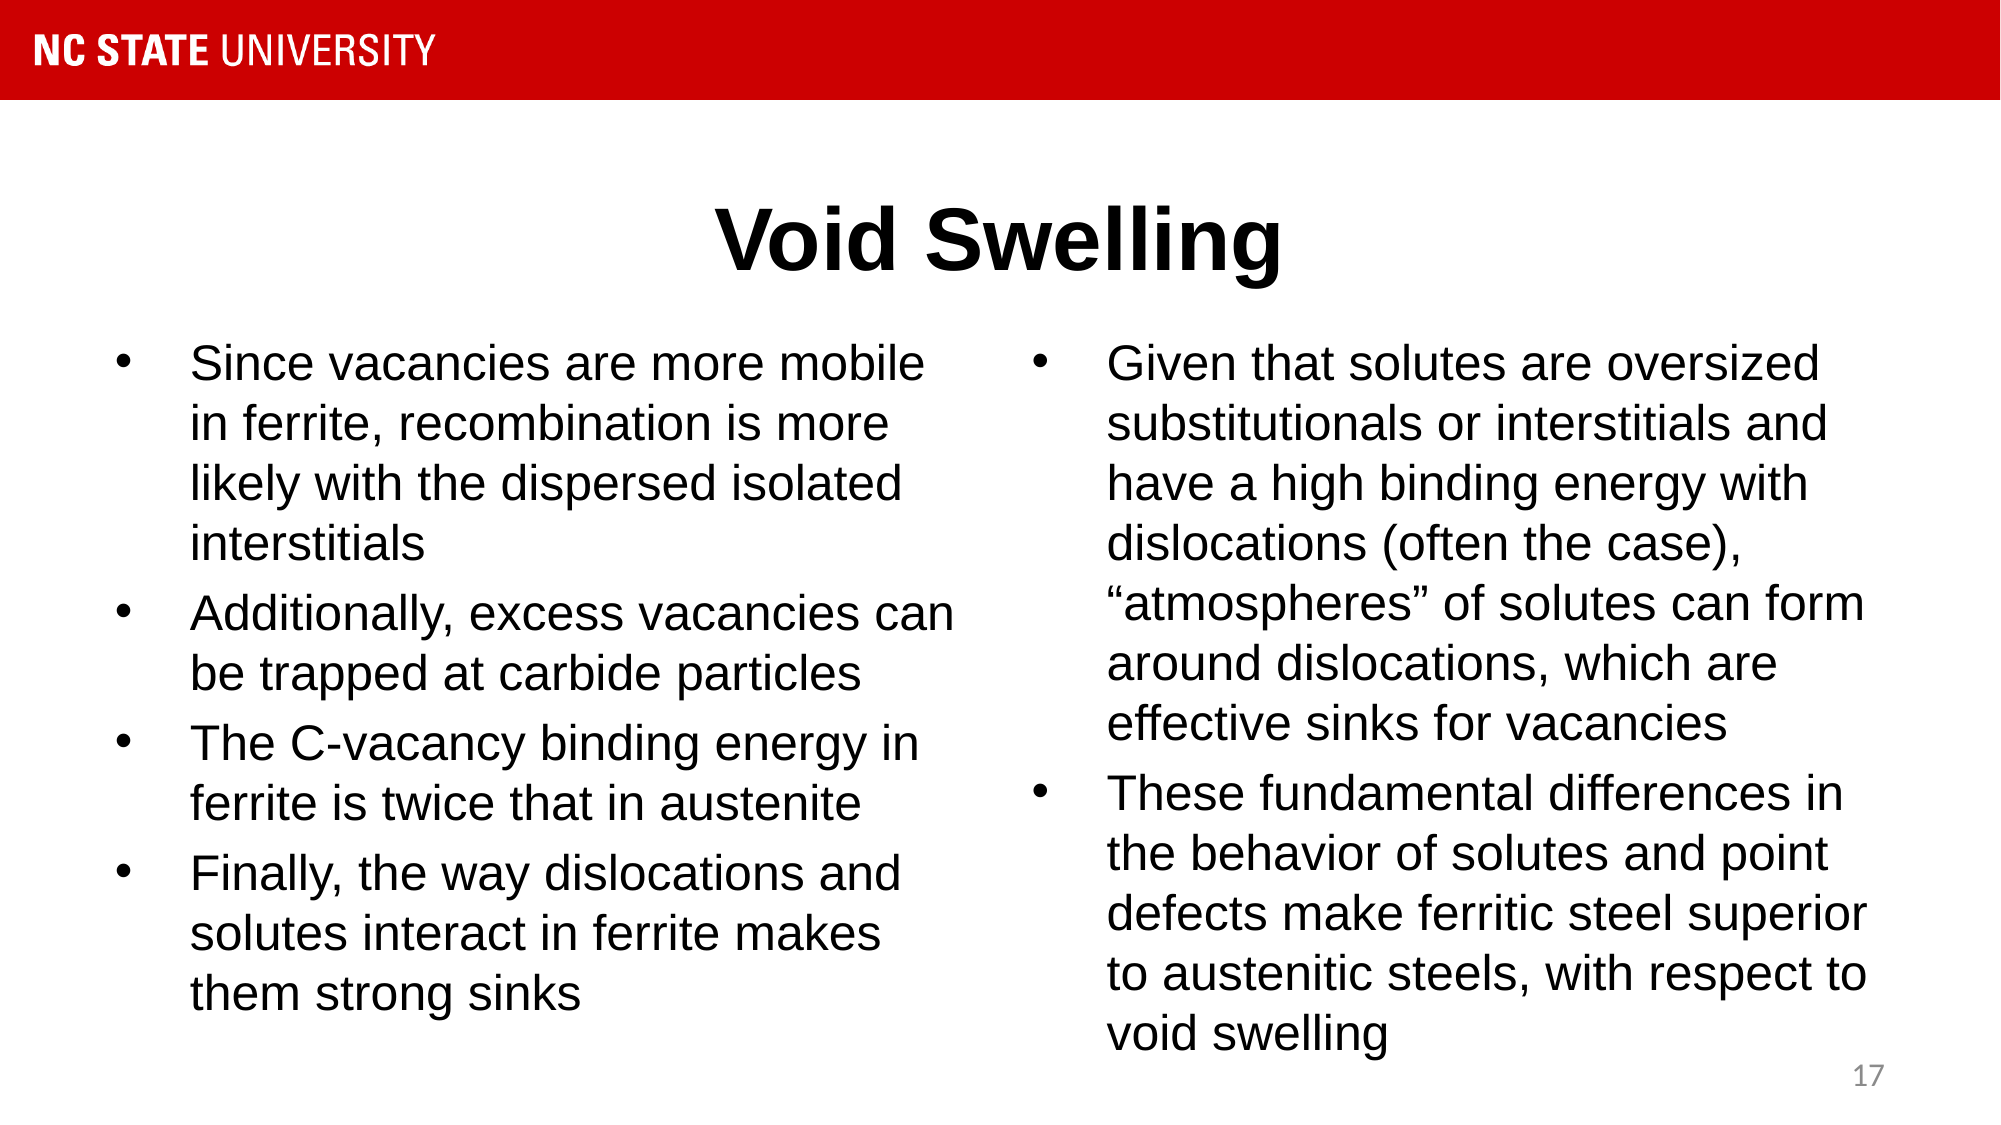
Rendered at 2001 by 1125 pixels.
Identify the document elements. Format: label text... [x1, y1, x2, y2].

picture [0, 0, 2001, 100]
title Void Swelling [99, 147, 1900, 323]
slide_number 17 [1433, 1042, 1900, 1103]
list Given that solutes are oversized substitutionals or interstitials and have a high binding energy with dislocations (often the case), “atmospheres” of solutes can form around dislocations, which are effective sinks for vacancies These fundamental differences in the behavior of solutes and point defects make ferritic steel superior to austenitic steels, with respect to void swelling [1016, 322, 1900, 1005]
list Since vacancies are more mobile in ferrite, recombination is more likely with the dispersed isolated interstitials Additionally, excess vacancies can be trapped at carbide particles The C-vacancy binding energy in ferrite is twice that in austenite Finally, the way dislocations and solutes interact in ferrite makes them strong sinks [99, 322, 984, 1005]
